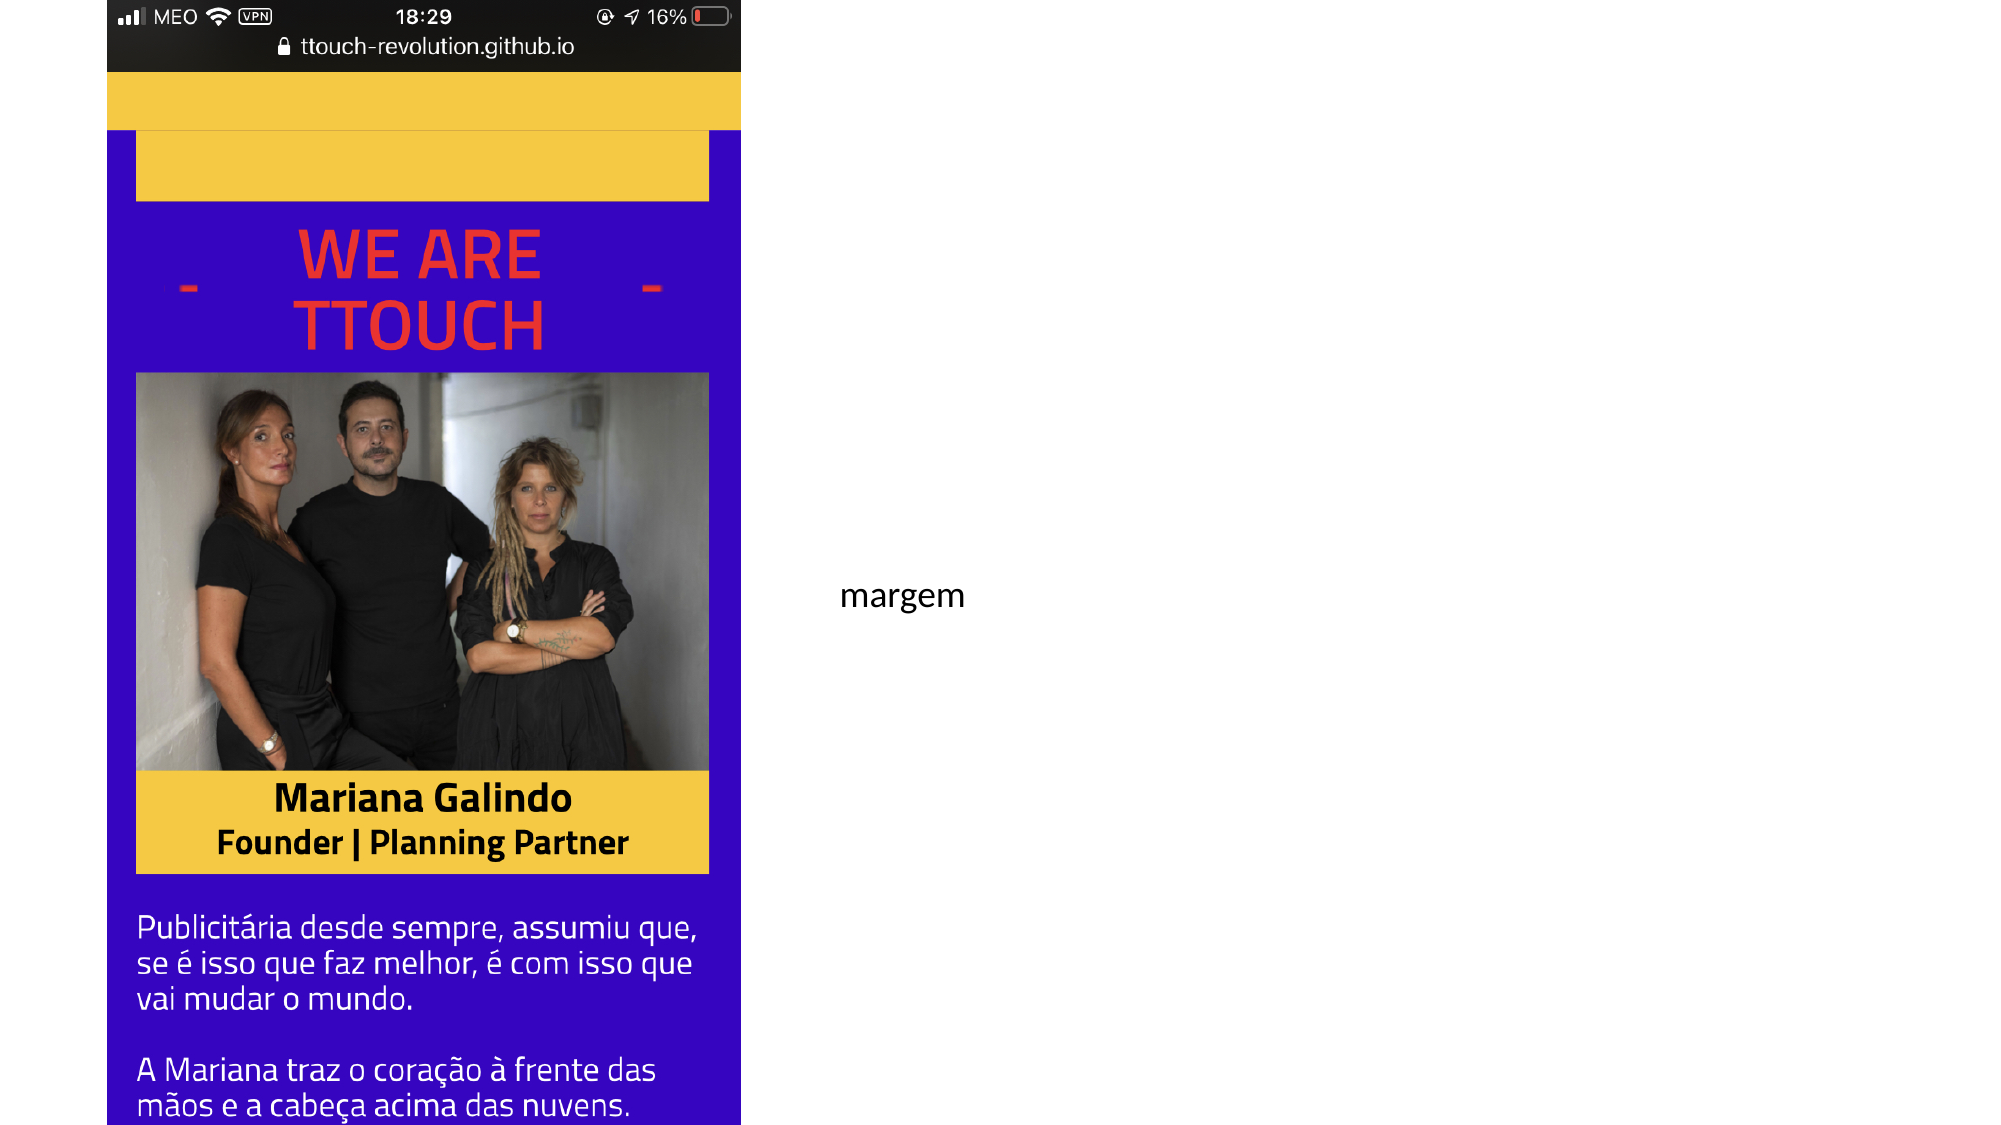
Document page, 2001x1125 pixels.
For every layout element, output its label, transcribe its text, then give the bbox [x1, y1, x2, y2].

text_box margem [824, 562, 982, 623]
picture [107, 0, 741, 1125]
